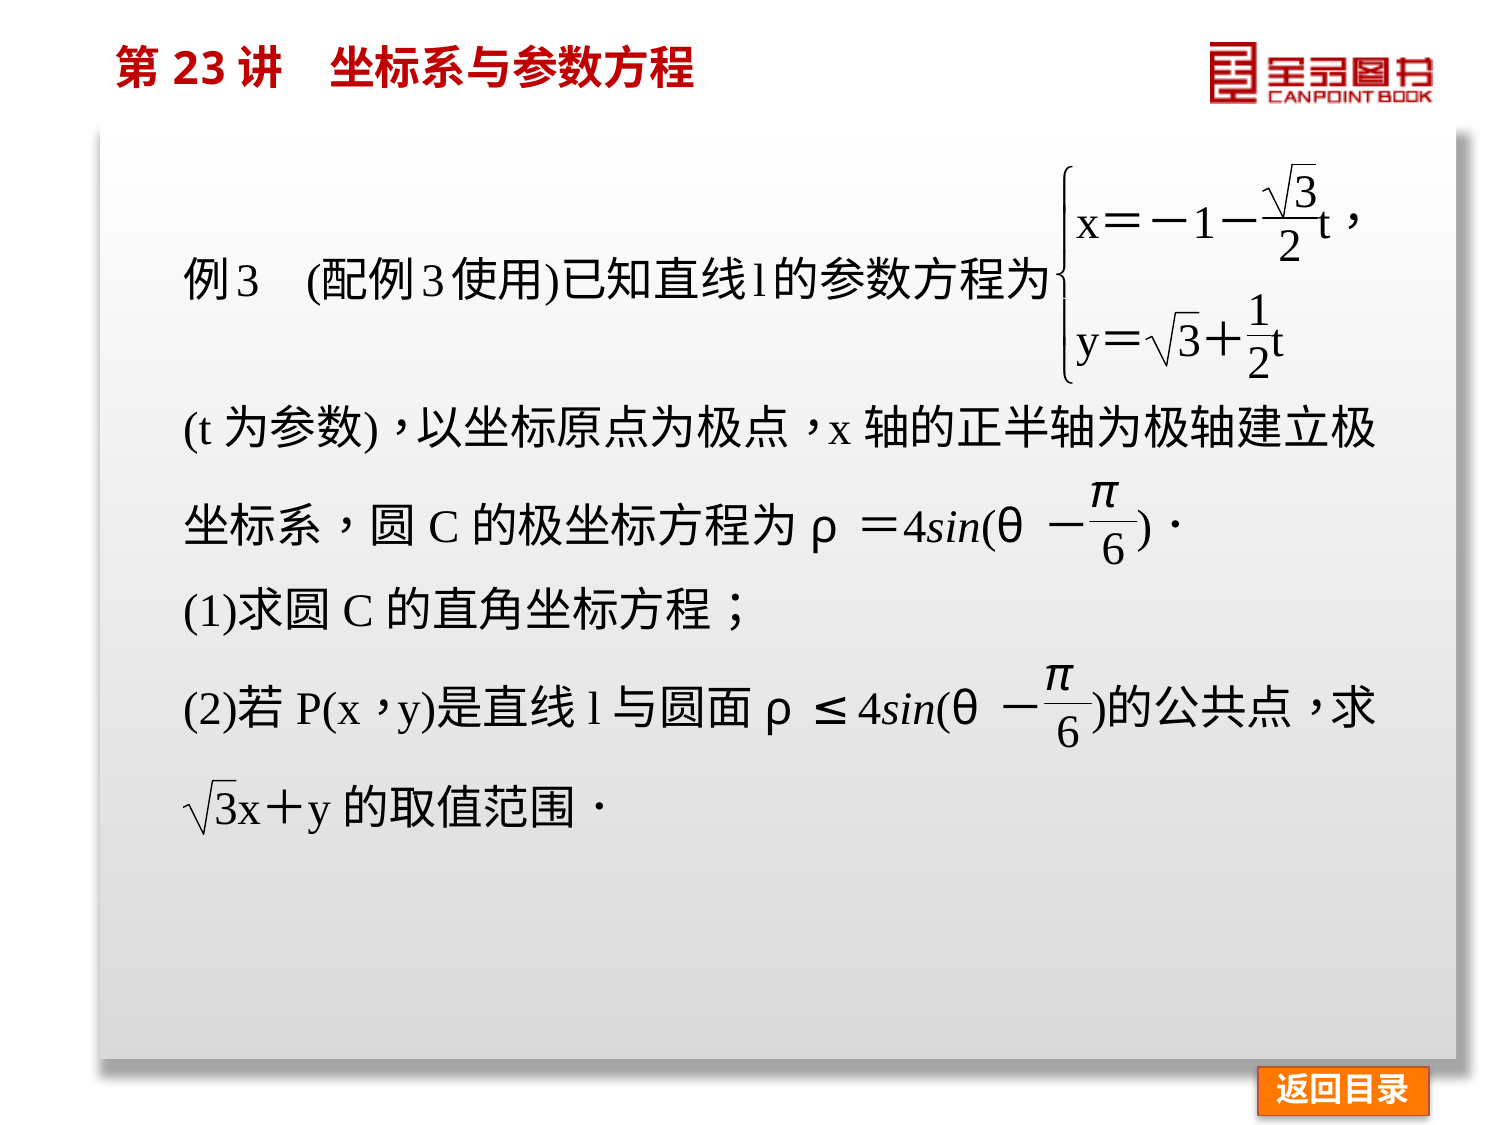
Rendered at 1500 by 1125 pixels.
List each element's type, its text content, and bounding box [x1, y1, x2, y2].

text_box 返回目录 [1382, 1066, 1430, 1116]
text_box 第23讲 坐标系与参数方程 [100, 27, 1199, 106]
picture [1210, 42, 1433, 104]
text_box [182, 154, 1378, 1125]
text_box [112, 148, 1412, 1035]
